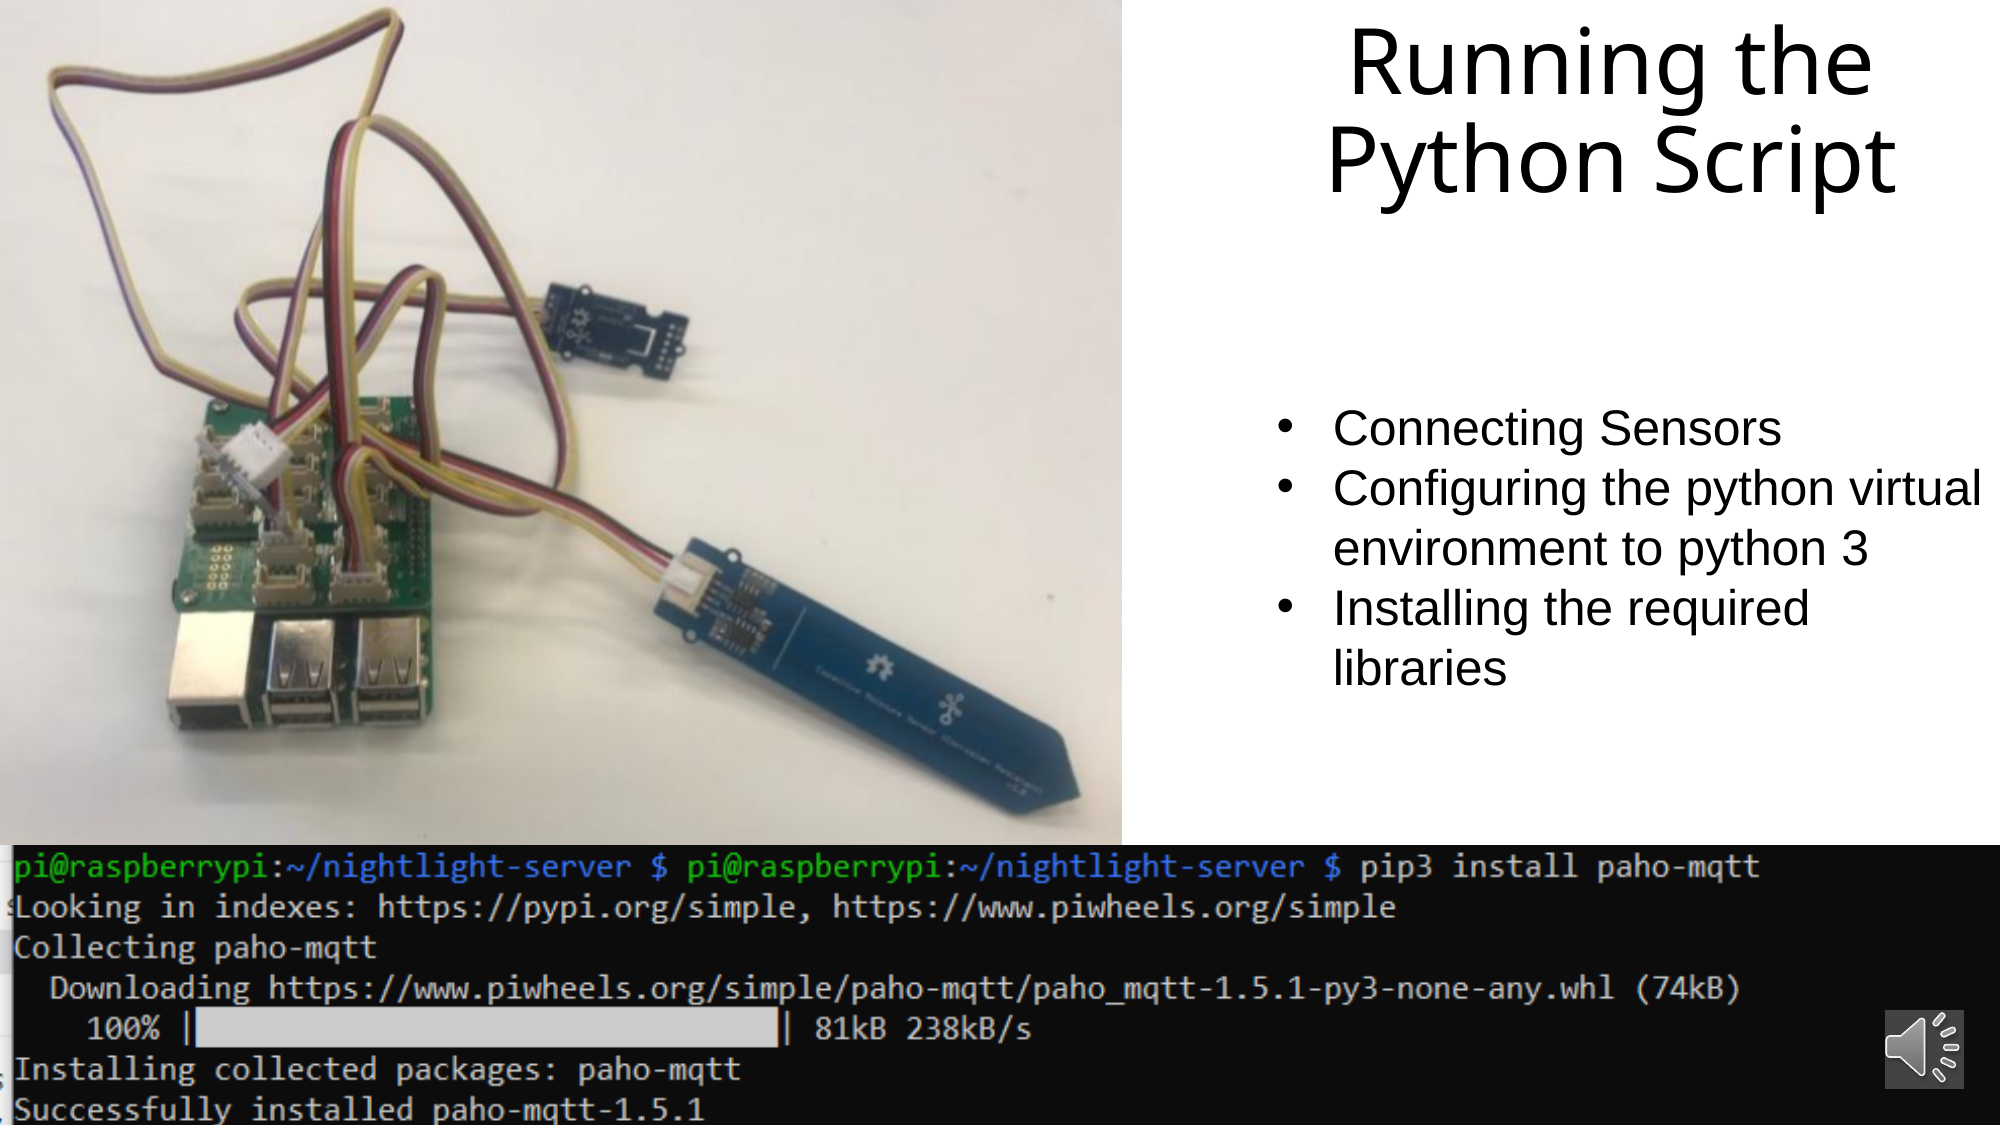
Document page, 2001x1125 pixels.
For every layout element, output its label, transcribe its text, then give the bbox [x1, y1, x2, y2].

subtitle Connecting Sensors Configuring the python virtual environment to python 3 Installing the required libraries [1261, 327, 2000, 845]
picture [0, 0, 2000, 1125]
title Phase 3: Running the Python Script [1236, 0, 1987, 221]
